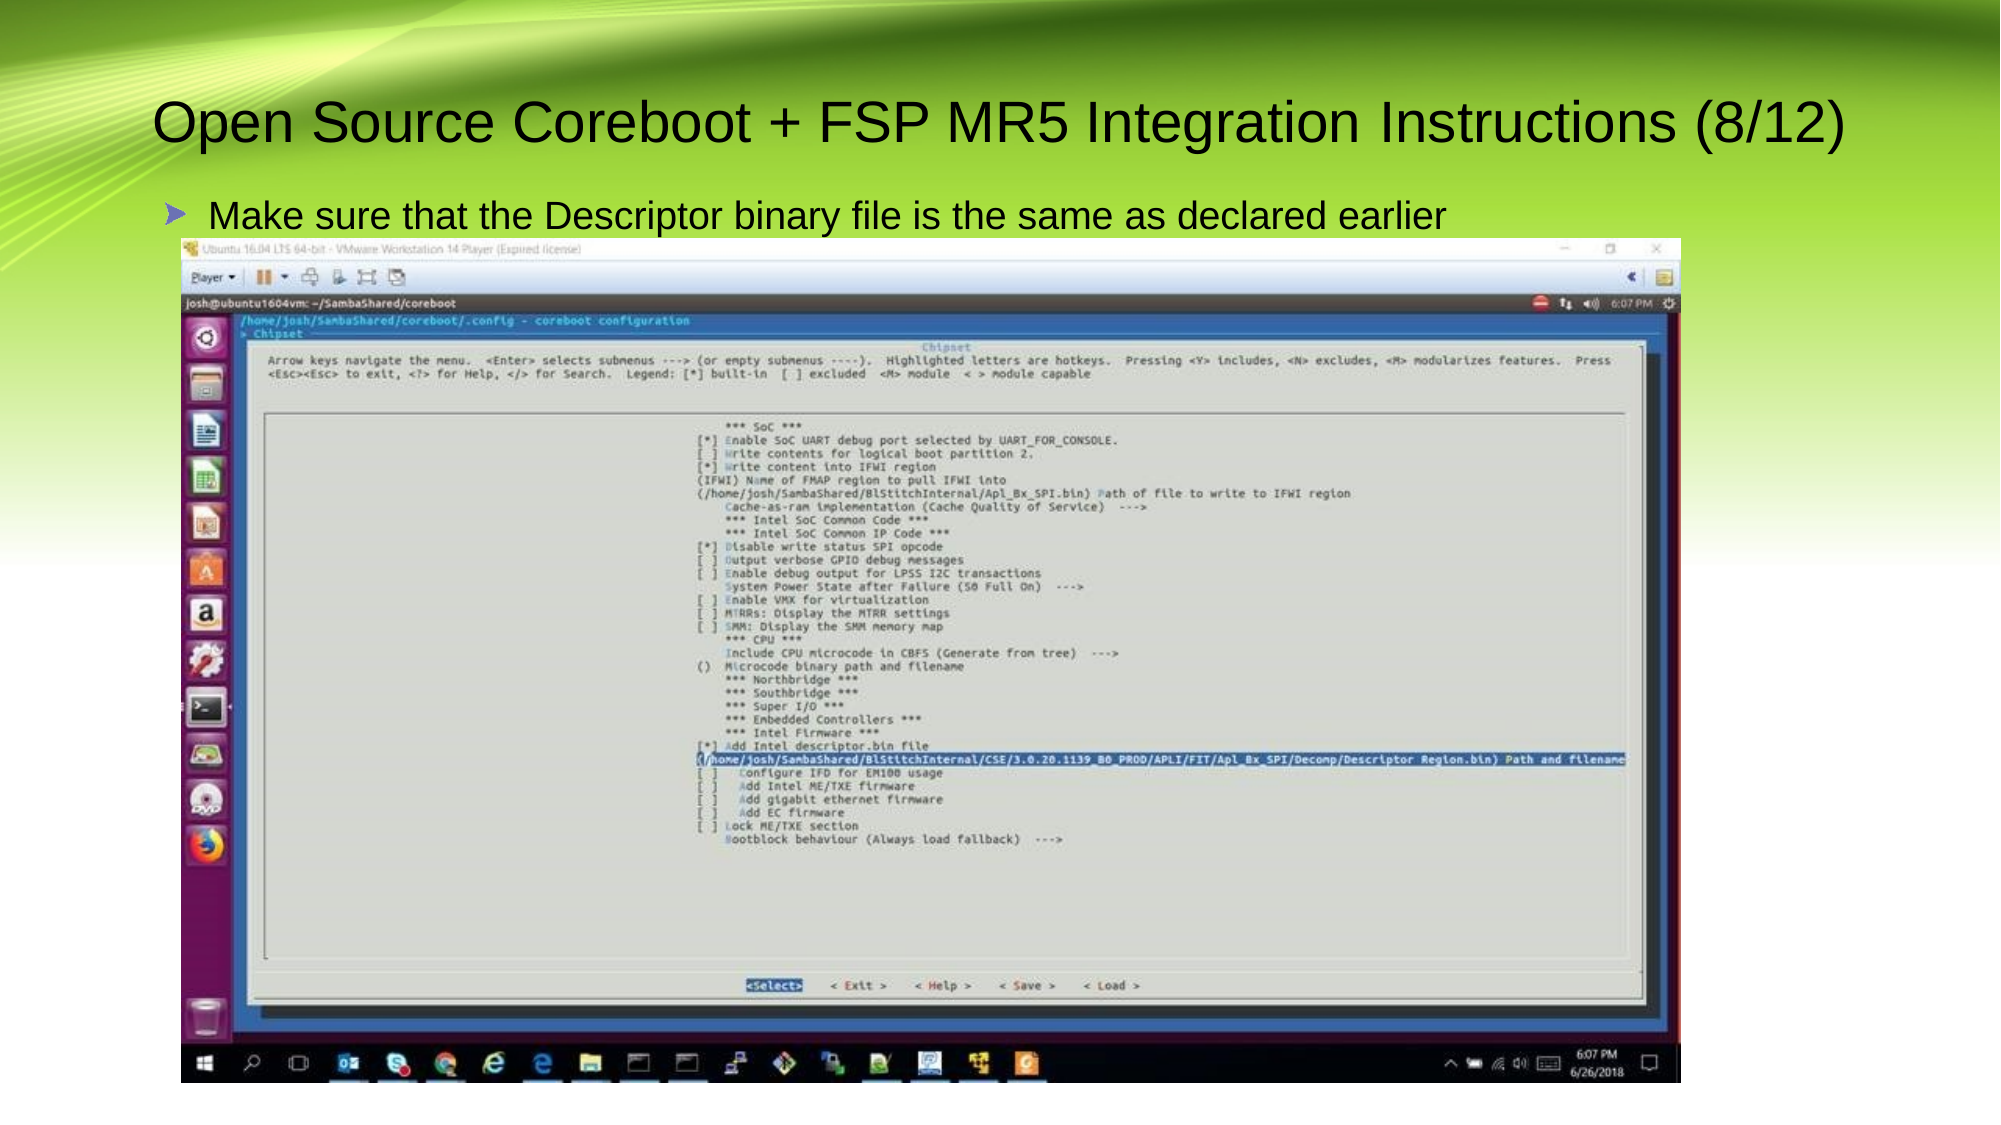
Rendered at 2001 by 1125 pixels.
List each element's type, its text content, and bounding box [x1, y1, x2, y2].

picture [0, 0, 2000, 1125]
list Make sure that the Descriptor binary file is the same as declared earlier [137, 158, 1935, 247]
title Open Source Coreboot + FSP MR5 Integration Instructions (8/12) [137, 59, 1863, 158]
